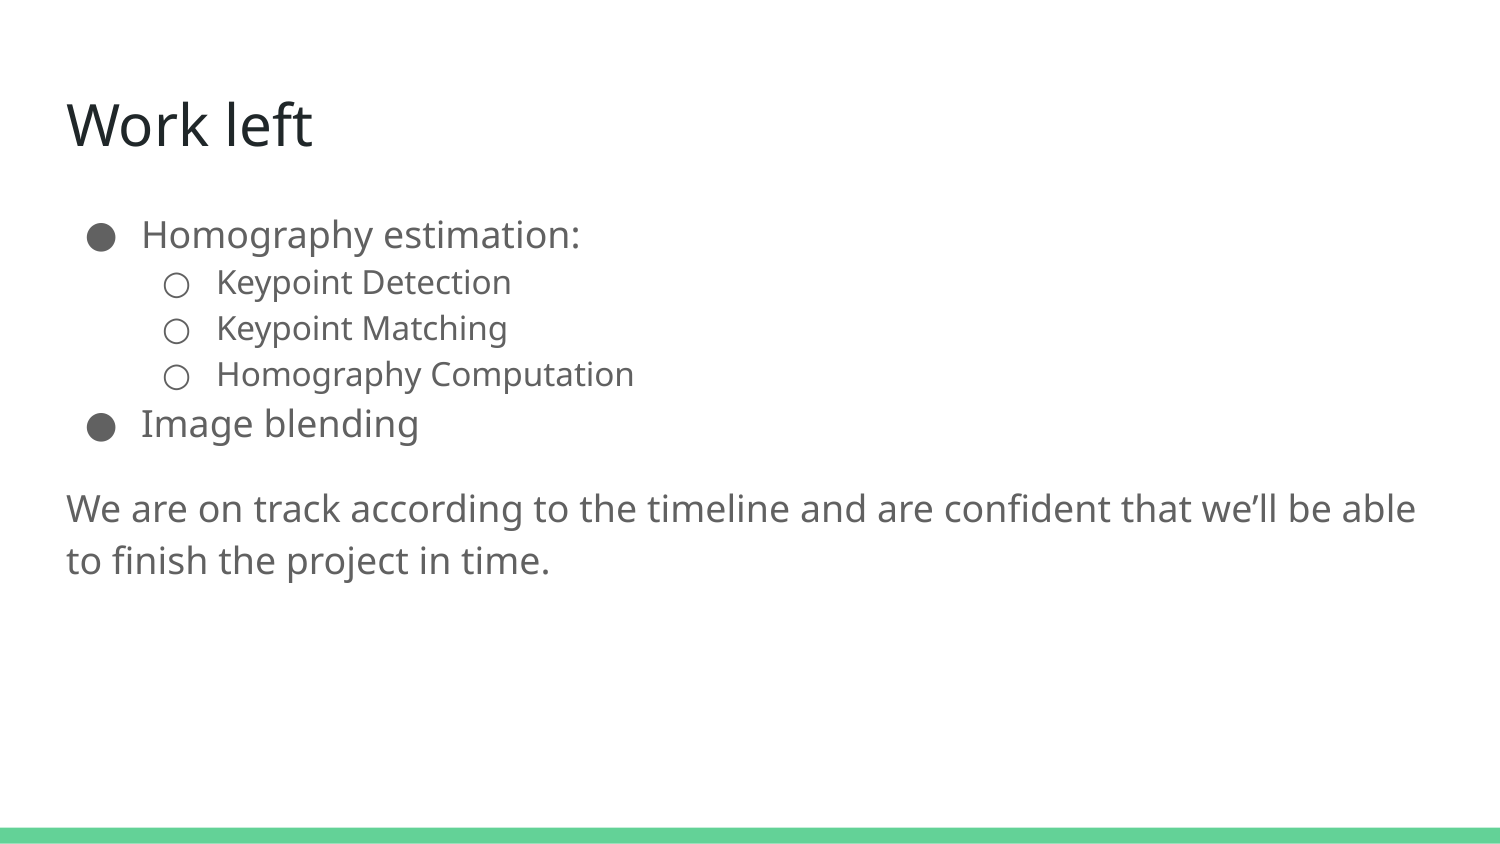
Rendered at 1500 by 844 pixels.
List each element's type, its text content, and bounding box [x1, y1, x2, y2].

list Homography estimation: Keypoint Detection Keypoint Matching Homography Computation Image blending We are on track according to the timeline and are confident that we’ll be able to finish the project in time. [51, 189, 1449, 750]
title Work left [51, 72, 1449, 167]
